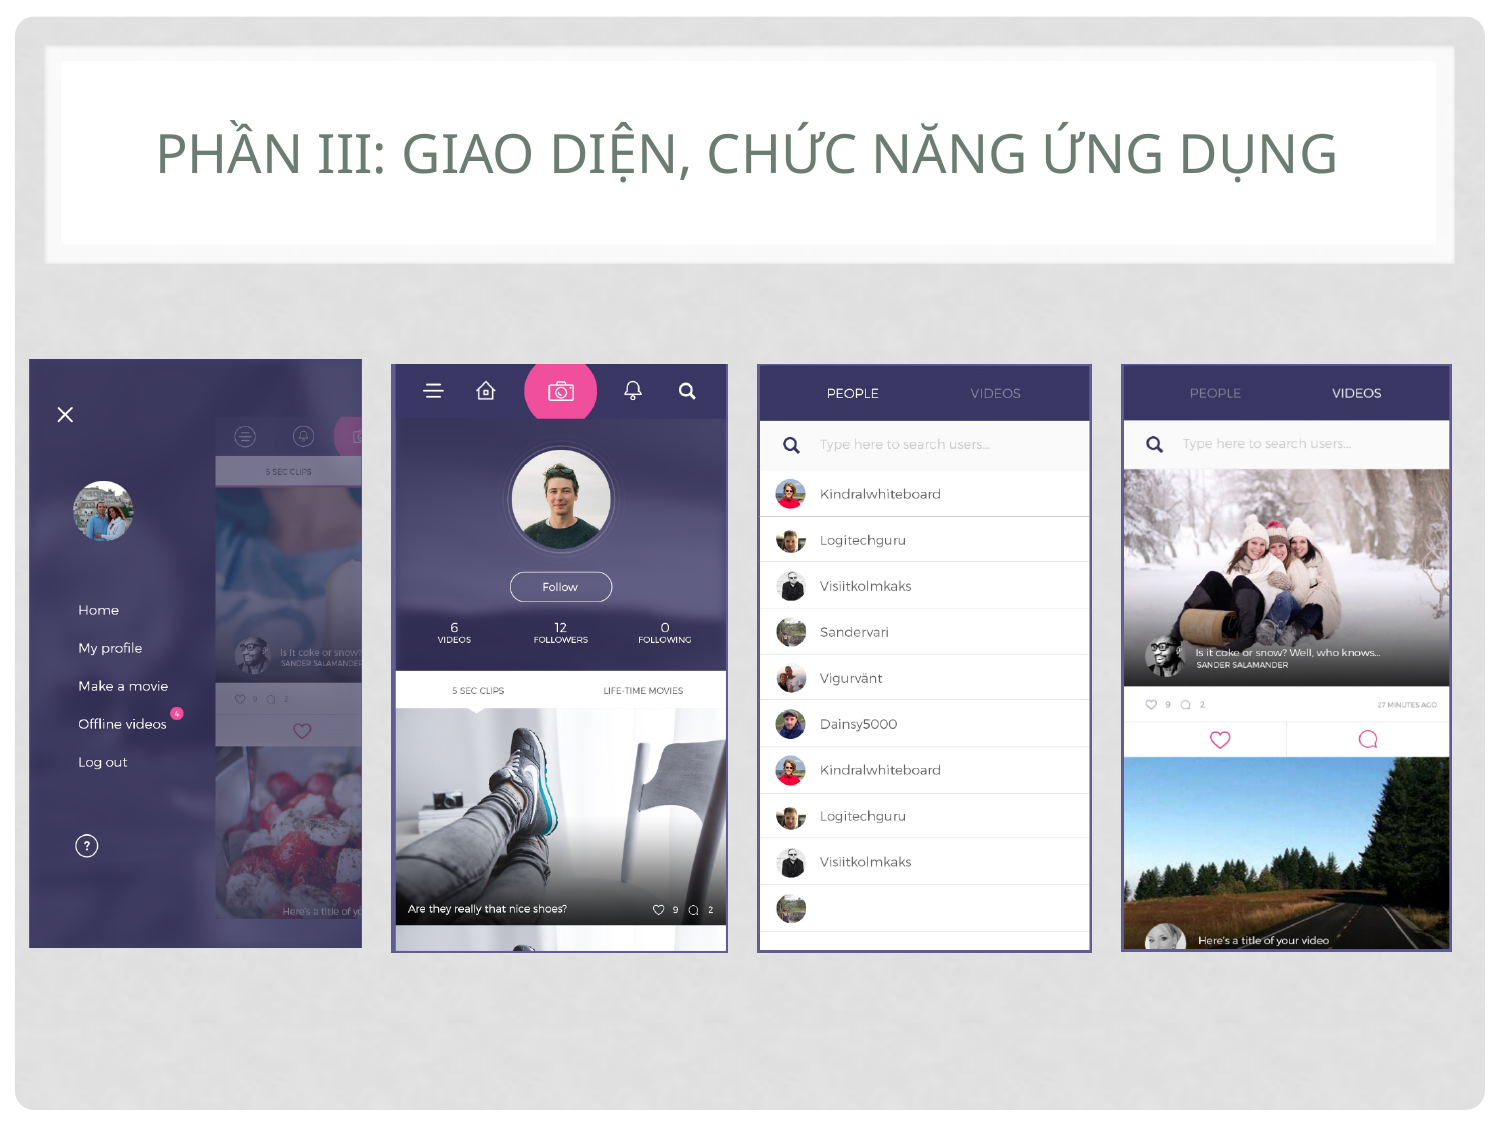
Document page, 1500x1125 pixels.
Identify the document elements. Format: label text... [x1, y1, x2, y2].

picture [1121, 364, 1453, 953]
title Phần III: Giao diện, chức năng ứng dụng [69, 66, 1425, 238]
picture [757, 364, 1092, 953]
picture [391, 364, 728, 953]
picture [29, 359, 362, 948]
